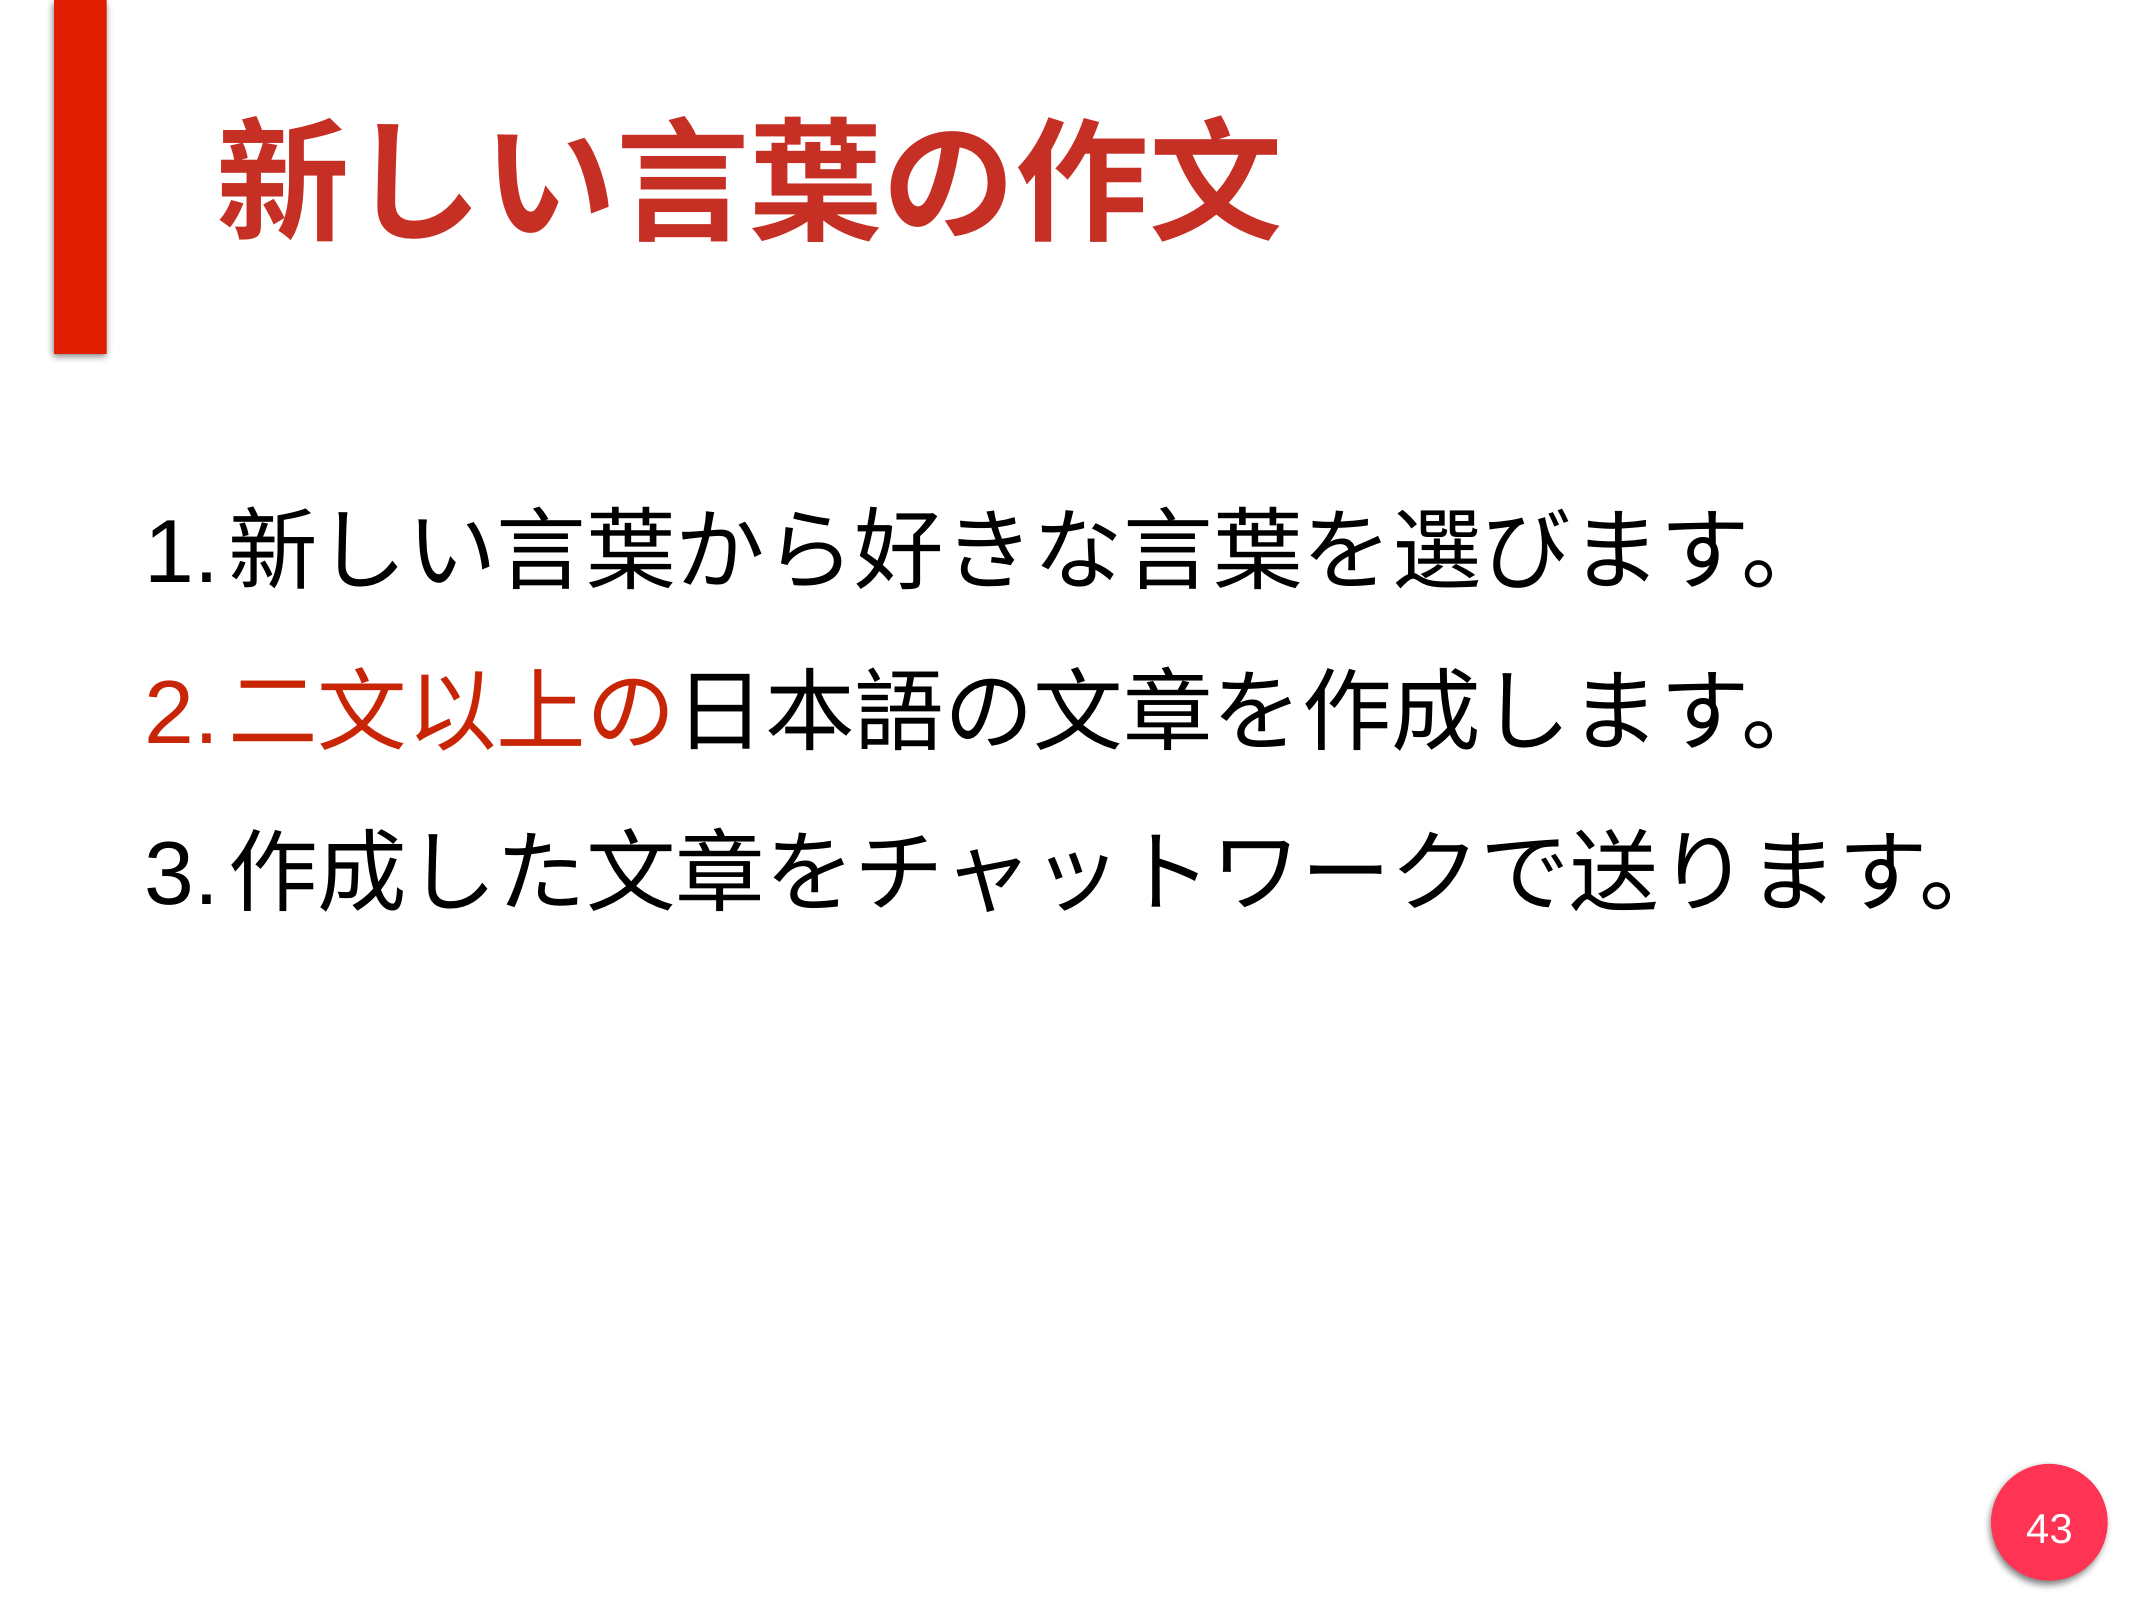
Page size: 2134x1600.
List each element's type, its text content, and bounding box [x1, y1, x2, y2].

text_box 新しい言葉から好きな言葉を選びます。 二文以上の日本語の文章を作成します。 作成した文章をチャットワークで送ります。 [136, 428, 2030, 934]
title 新しい言葉の作文 [208, 18, 2030, 336]
slide_number 43 [2012, 1493, 2087, 1600]
